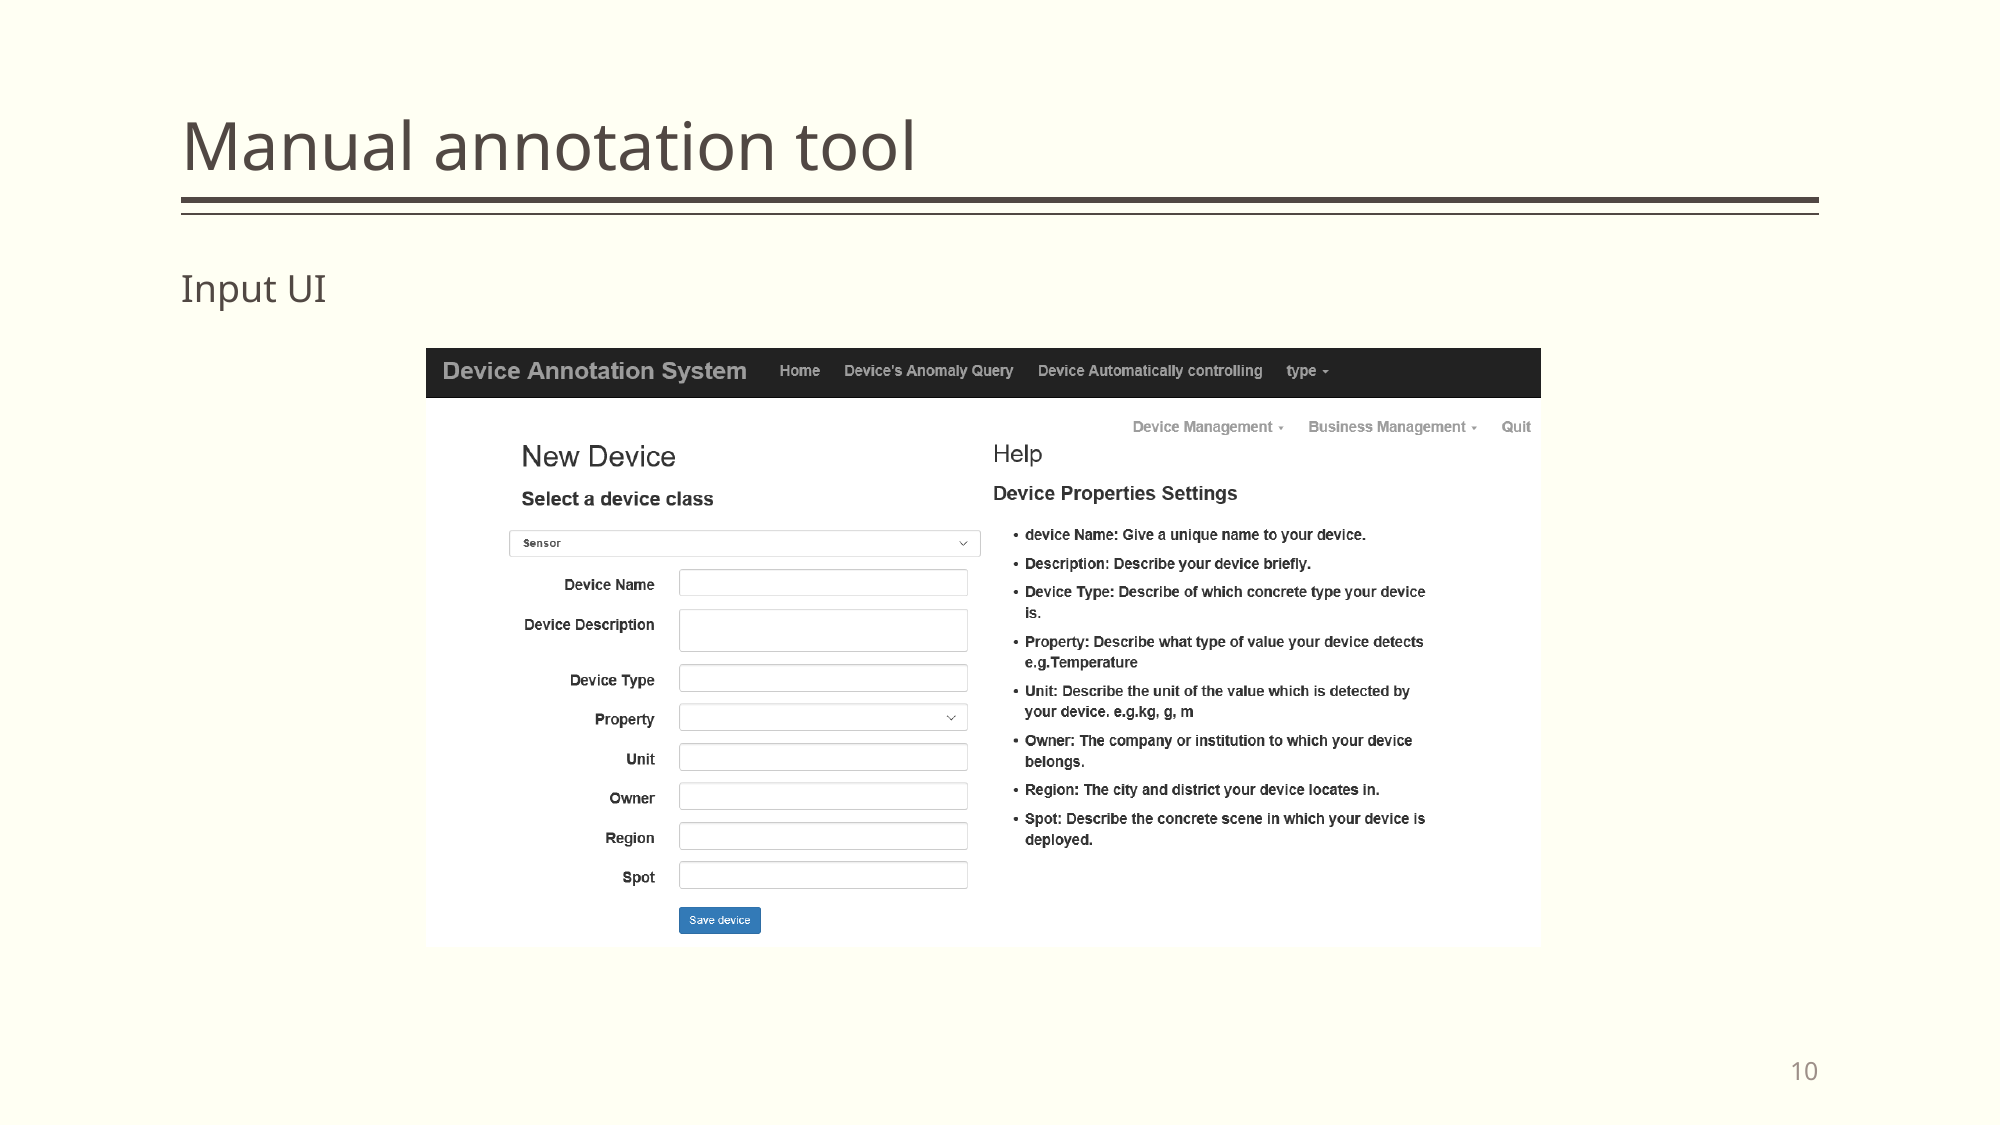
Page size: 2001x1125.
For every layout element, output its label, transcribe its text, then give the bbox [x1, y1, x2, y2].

picture [426, 348, 1541, 947]
list Input UI [181, 262, 814, 331]
slide_number 10 [1518, 1042, 1819, 1103]
title Manual annotation tool [181, 12, 1819, 193]
